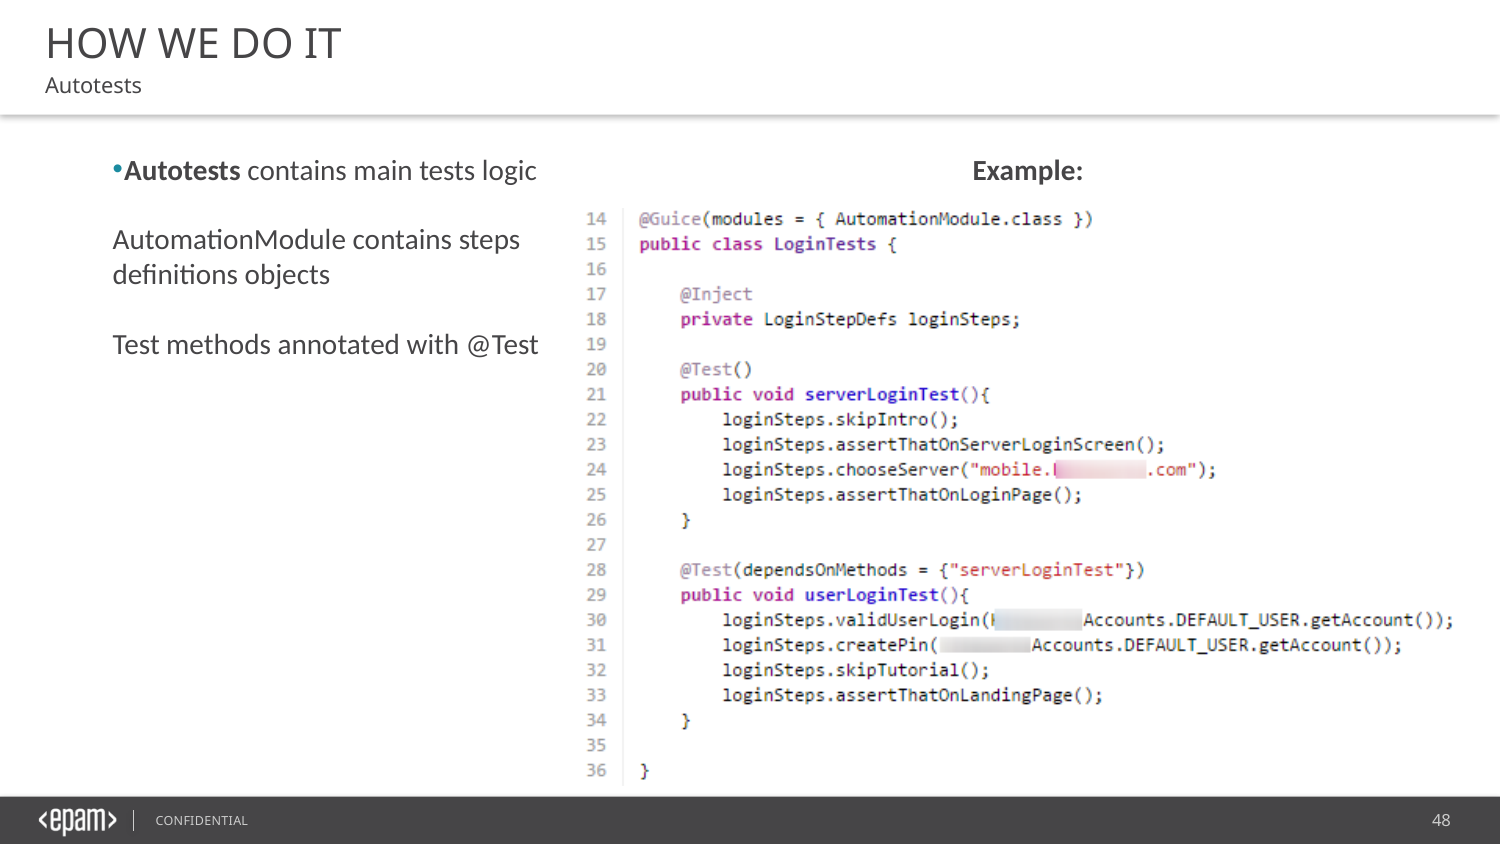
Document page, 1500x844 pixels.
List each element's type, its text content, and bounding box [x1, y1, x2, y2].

picture [574, 208, 1469, 786]
text_box Autotests contains main tests logic AutomationModule contains steps definitions objects Test methods annotated with @Test [98, 143, 583, 368]
text_box Example: [957, 143, 1099, 194]
list HOW WE DO IT Autotests [0, 0, 1500, 115]
picture [38, 808, 117, 837]
